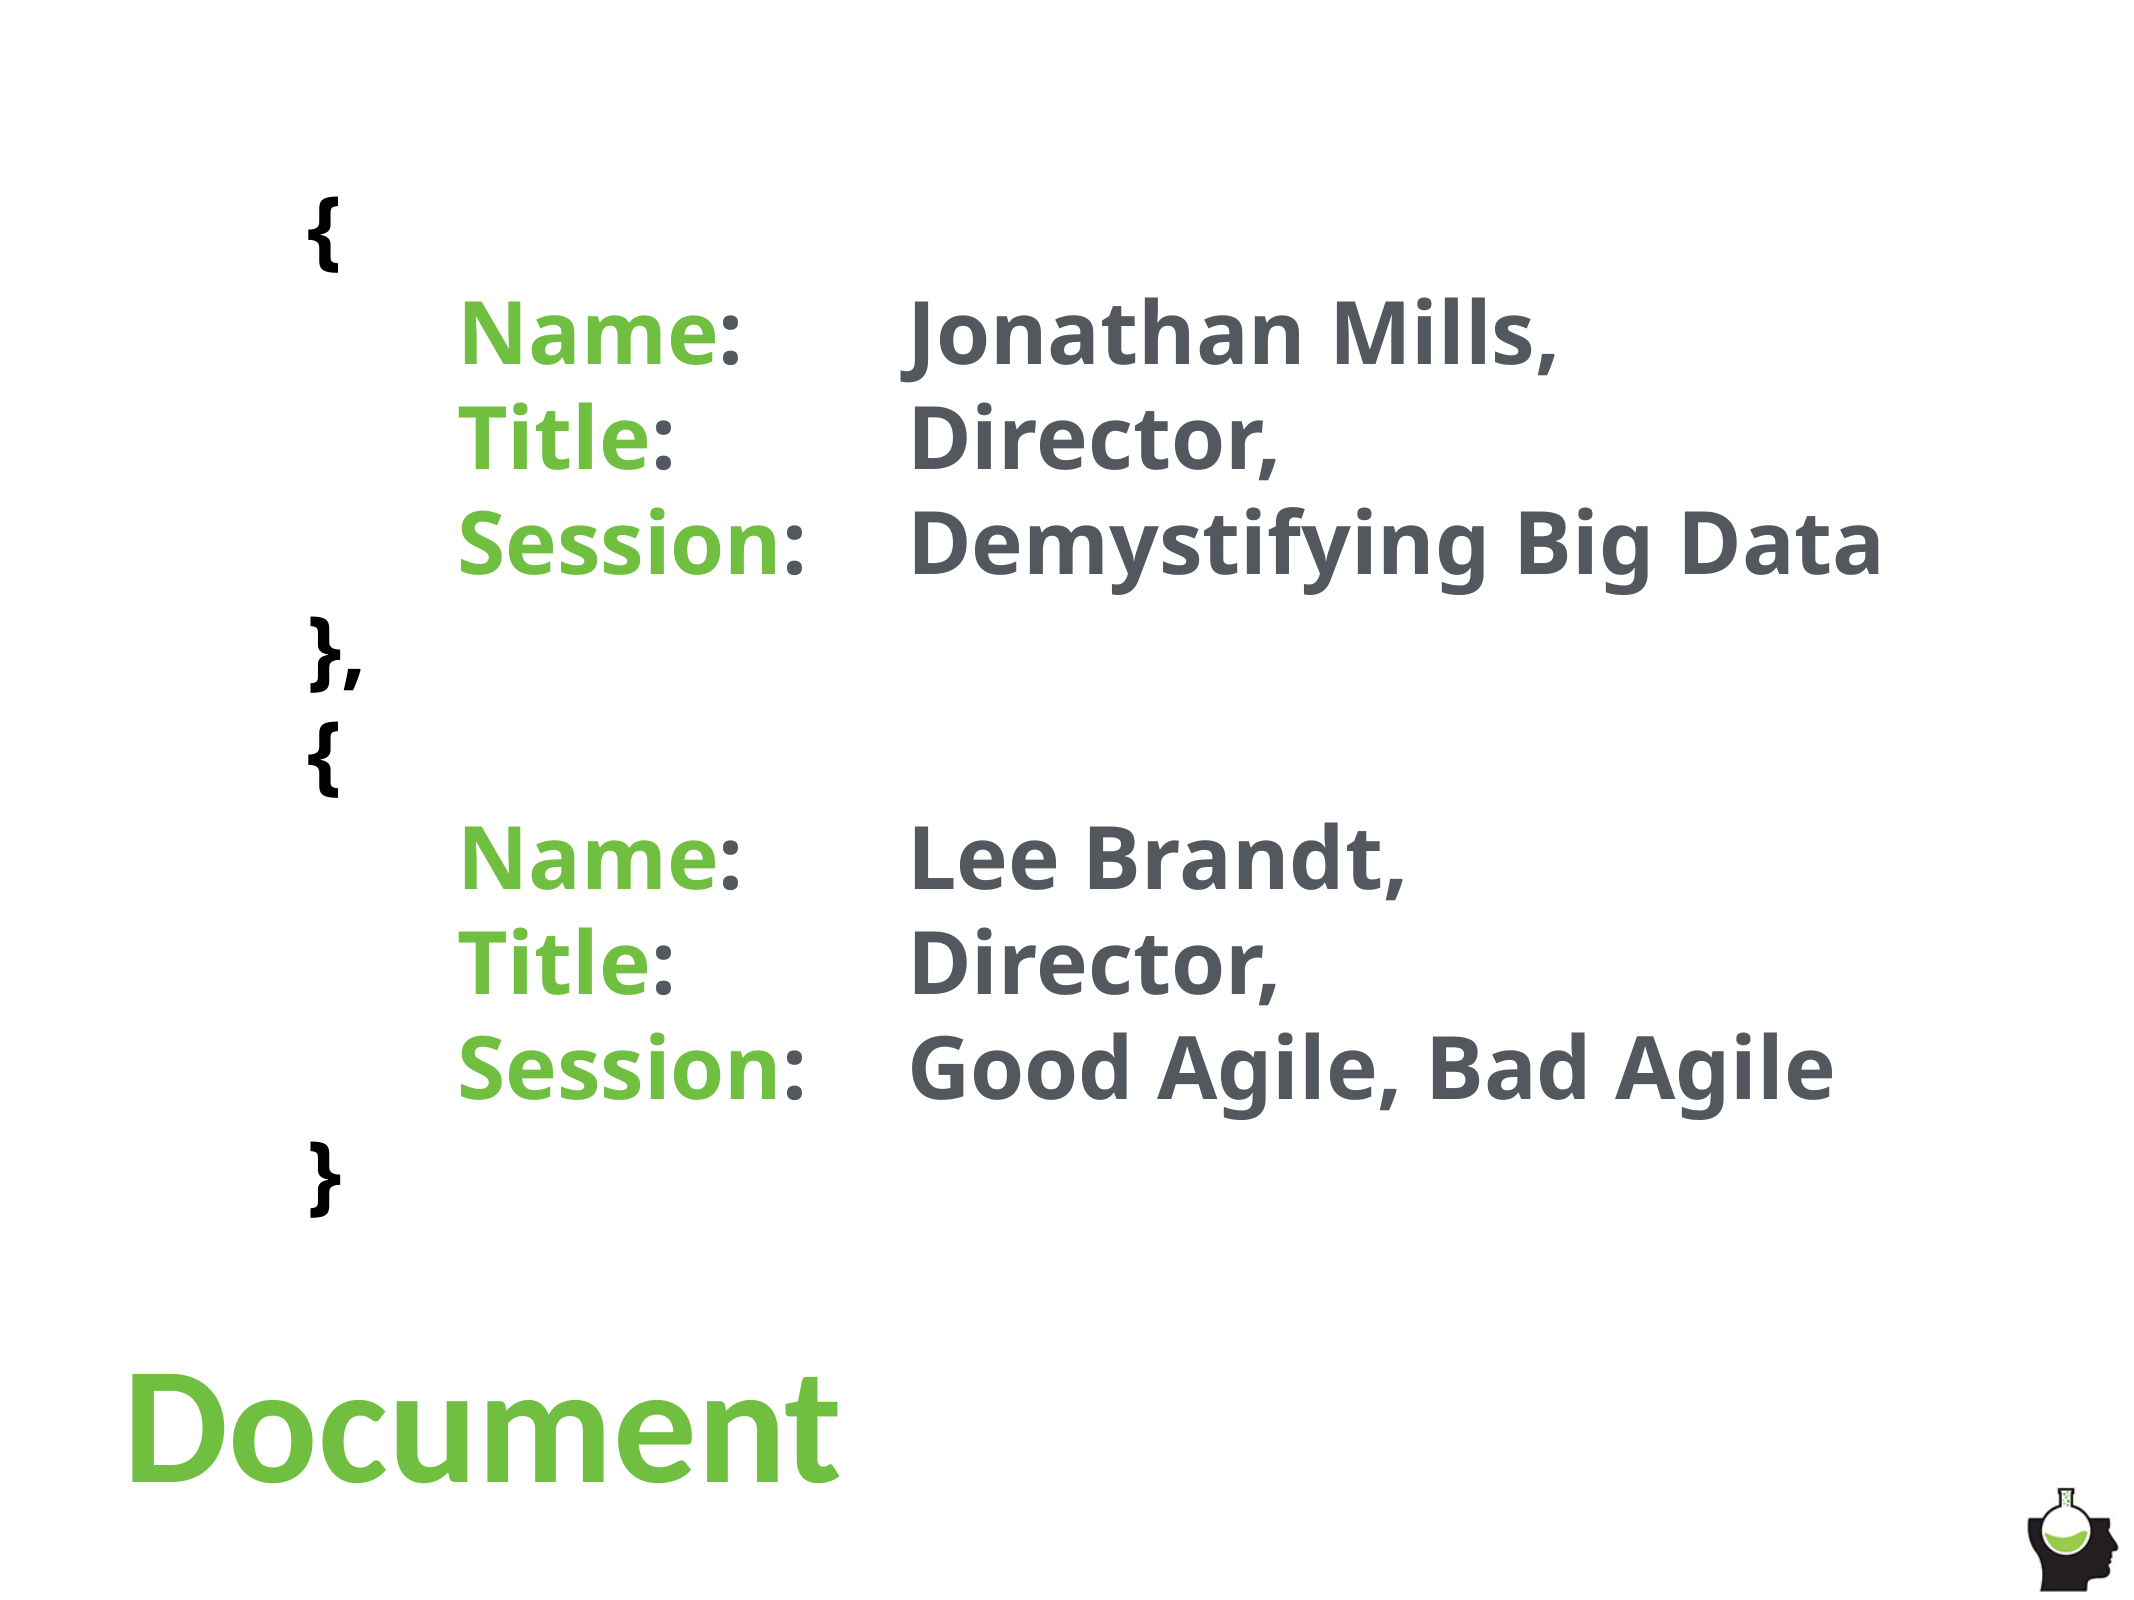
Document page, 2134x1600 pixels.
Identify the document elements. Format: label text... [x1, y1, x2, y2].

picture [2025, 1487, 2120, 1592]
text_box { Name: Jonathan Mills, Title: Director, Session: Demystifying Big Data }, { Name: Lee Brandt, Title: Director, Session: Good Agile, Bad Agile } [298, 163, 1895, 1231]
text_box Document [115, 1308, 852, 1525]
